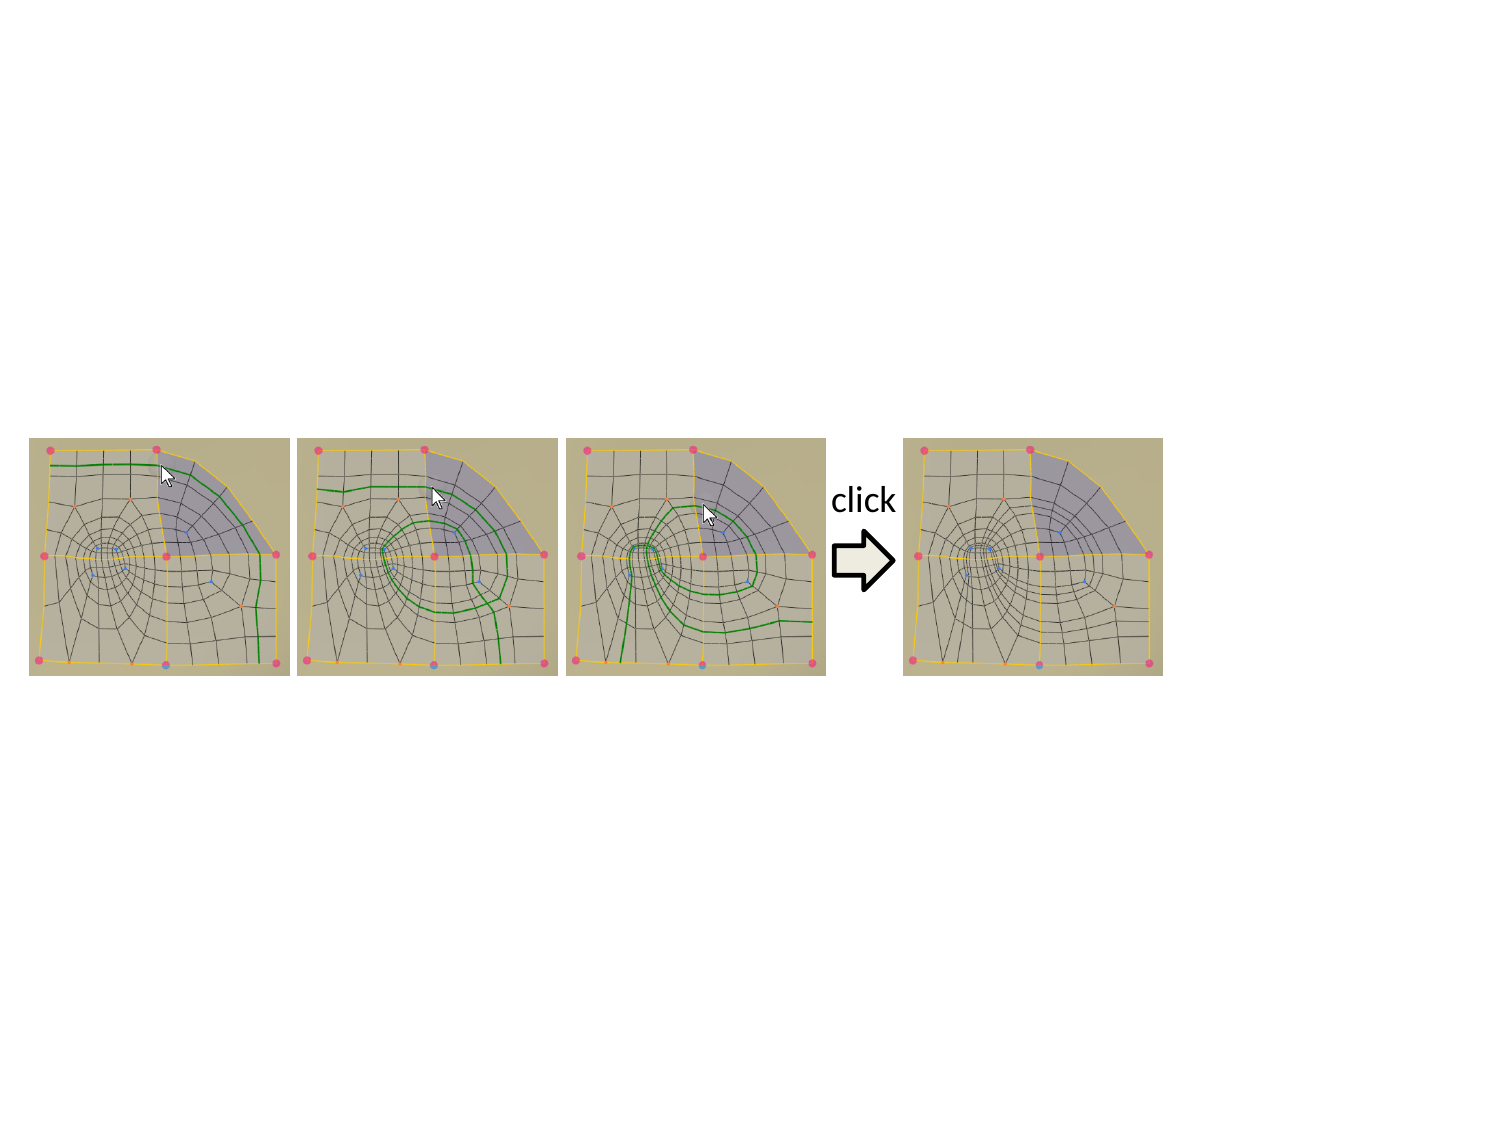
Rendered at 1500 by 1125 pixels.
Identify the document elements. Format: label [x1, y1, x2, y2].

picture [903, 438, 1164, 677]
picture [29, 438, 290, 677]
picture [297, 438, 558, 677]
text_box [811, 467, 916, 591]
picture [565, 438, 826, 677]
